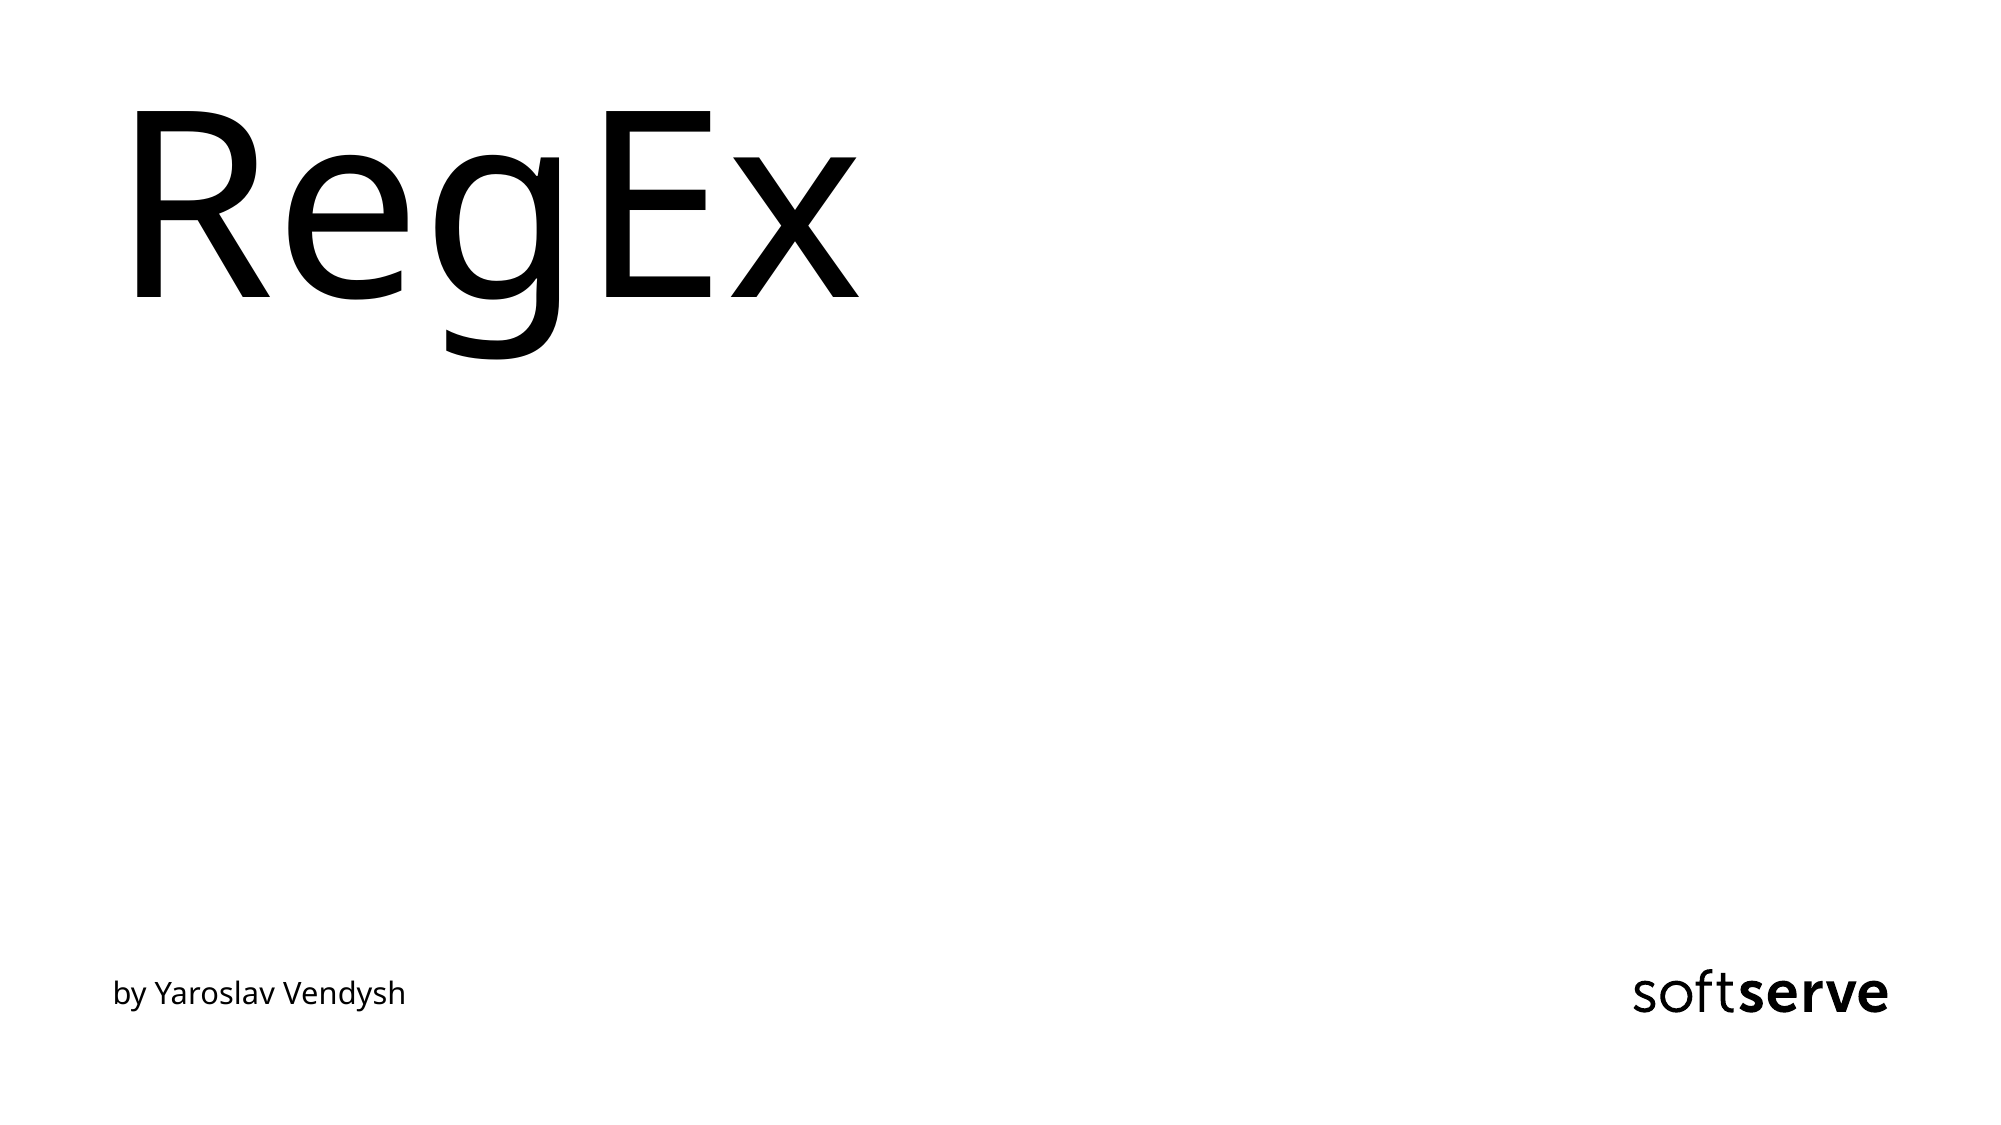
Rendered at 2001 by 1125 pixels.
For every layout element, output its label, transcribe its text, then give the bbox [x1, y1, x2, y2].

title RegEx [112, 112, 1888, 900]
list by Yaroslav Vendysh [112, 970, 682, 1019]
